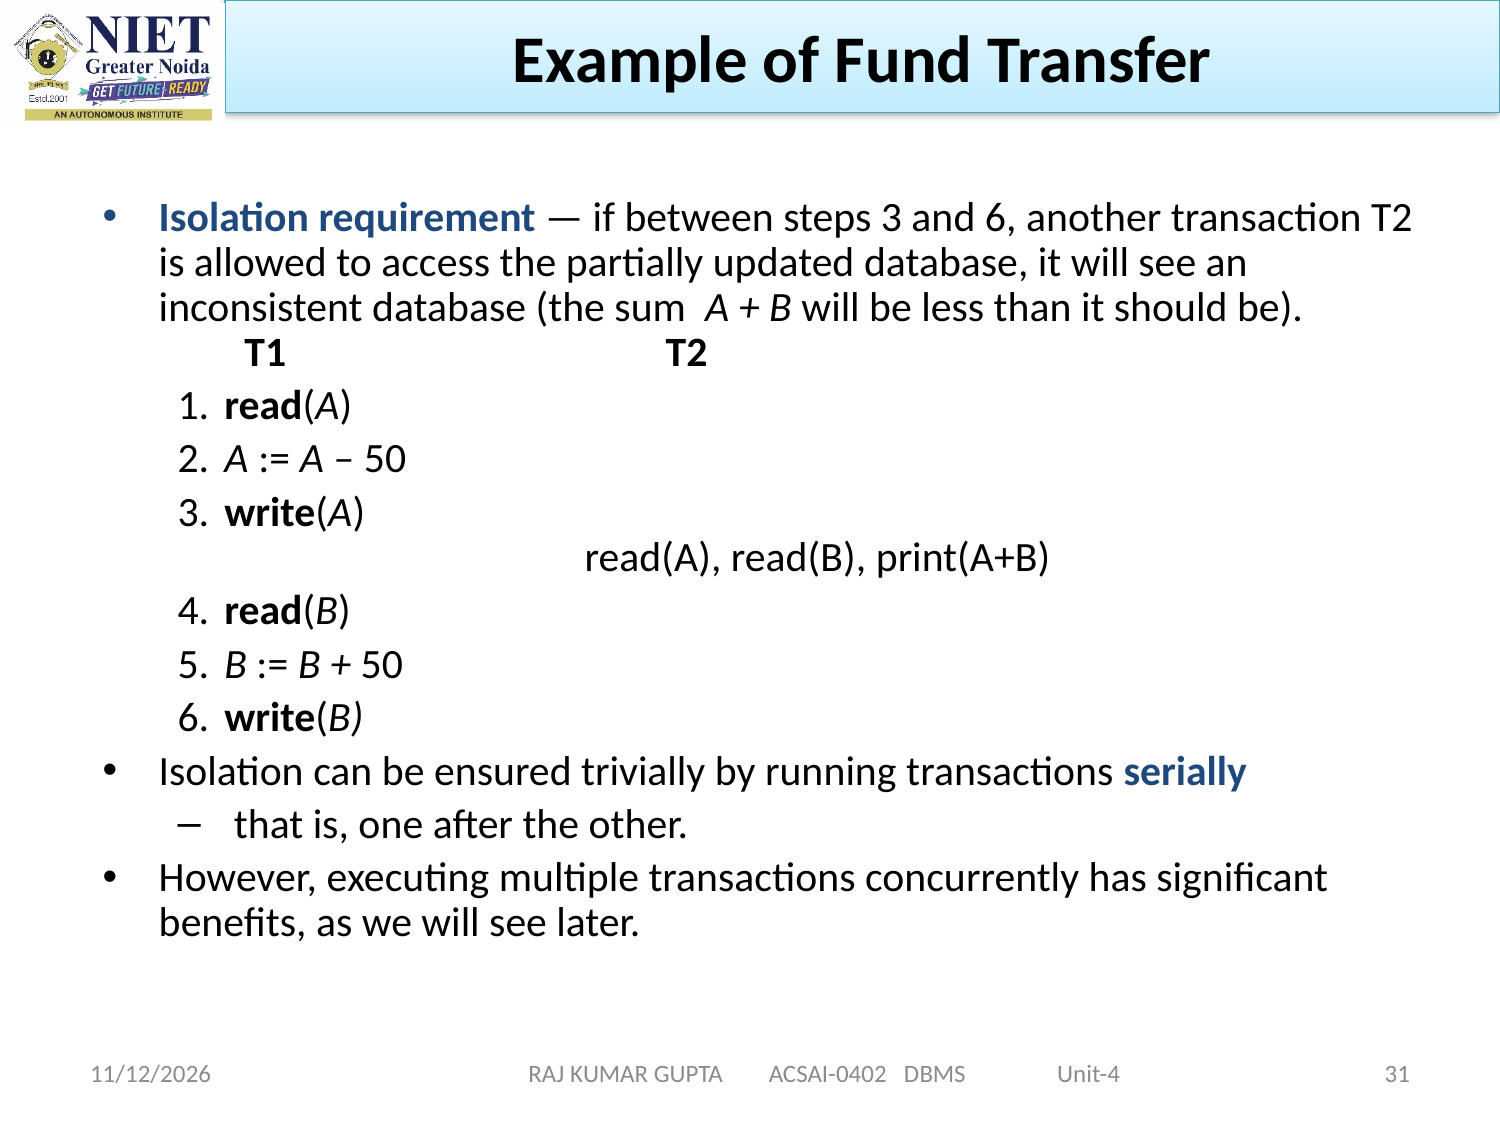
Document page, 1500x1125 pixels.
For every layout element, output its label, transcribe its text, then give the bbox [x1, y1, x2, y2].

footer RAJ KUMAR GUPTA ACSAI-0402 DBMS Unit-4 [412, 1042, 1074, 1103]
list Isolation requirement — if between steps 3 and 6, another transaction T2 is allowed to access the partially updated database, it will see an inconsistent database (the sum A + B will be less than it should be). T1 T2 1. read(A) 2. A := A – 50 3. write(A) read(A), read(B), print(A+B) 4. read(B) 5. B := B + 50 6. write(B) Isolation can be ensured trivially by running transactions serially that is, one after the other. However, executing multiple transactions concurrently has significant benefits, as we will see later. [87, 187, 1438, 963]
text_box Example of Fund Transfer [224, 0, 1500, 113]
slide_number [75, 1042, 412, 1103]
picture [0, 2, 226, 131]
slide_number 31 [1074, 1042, 1425, 1103]
